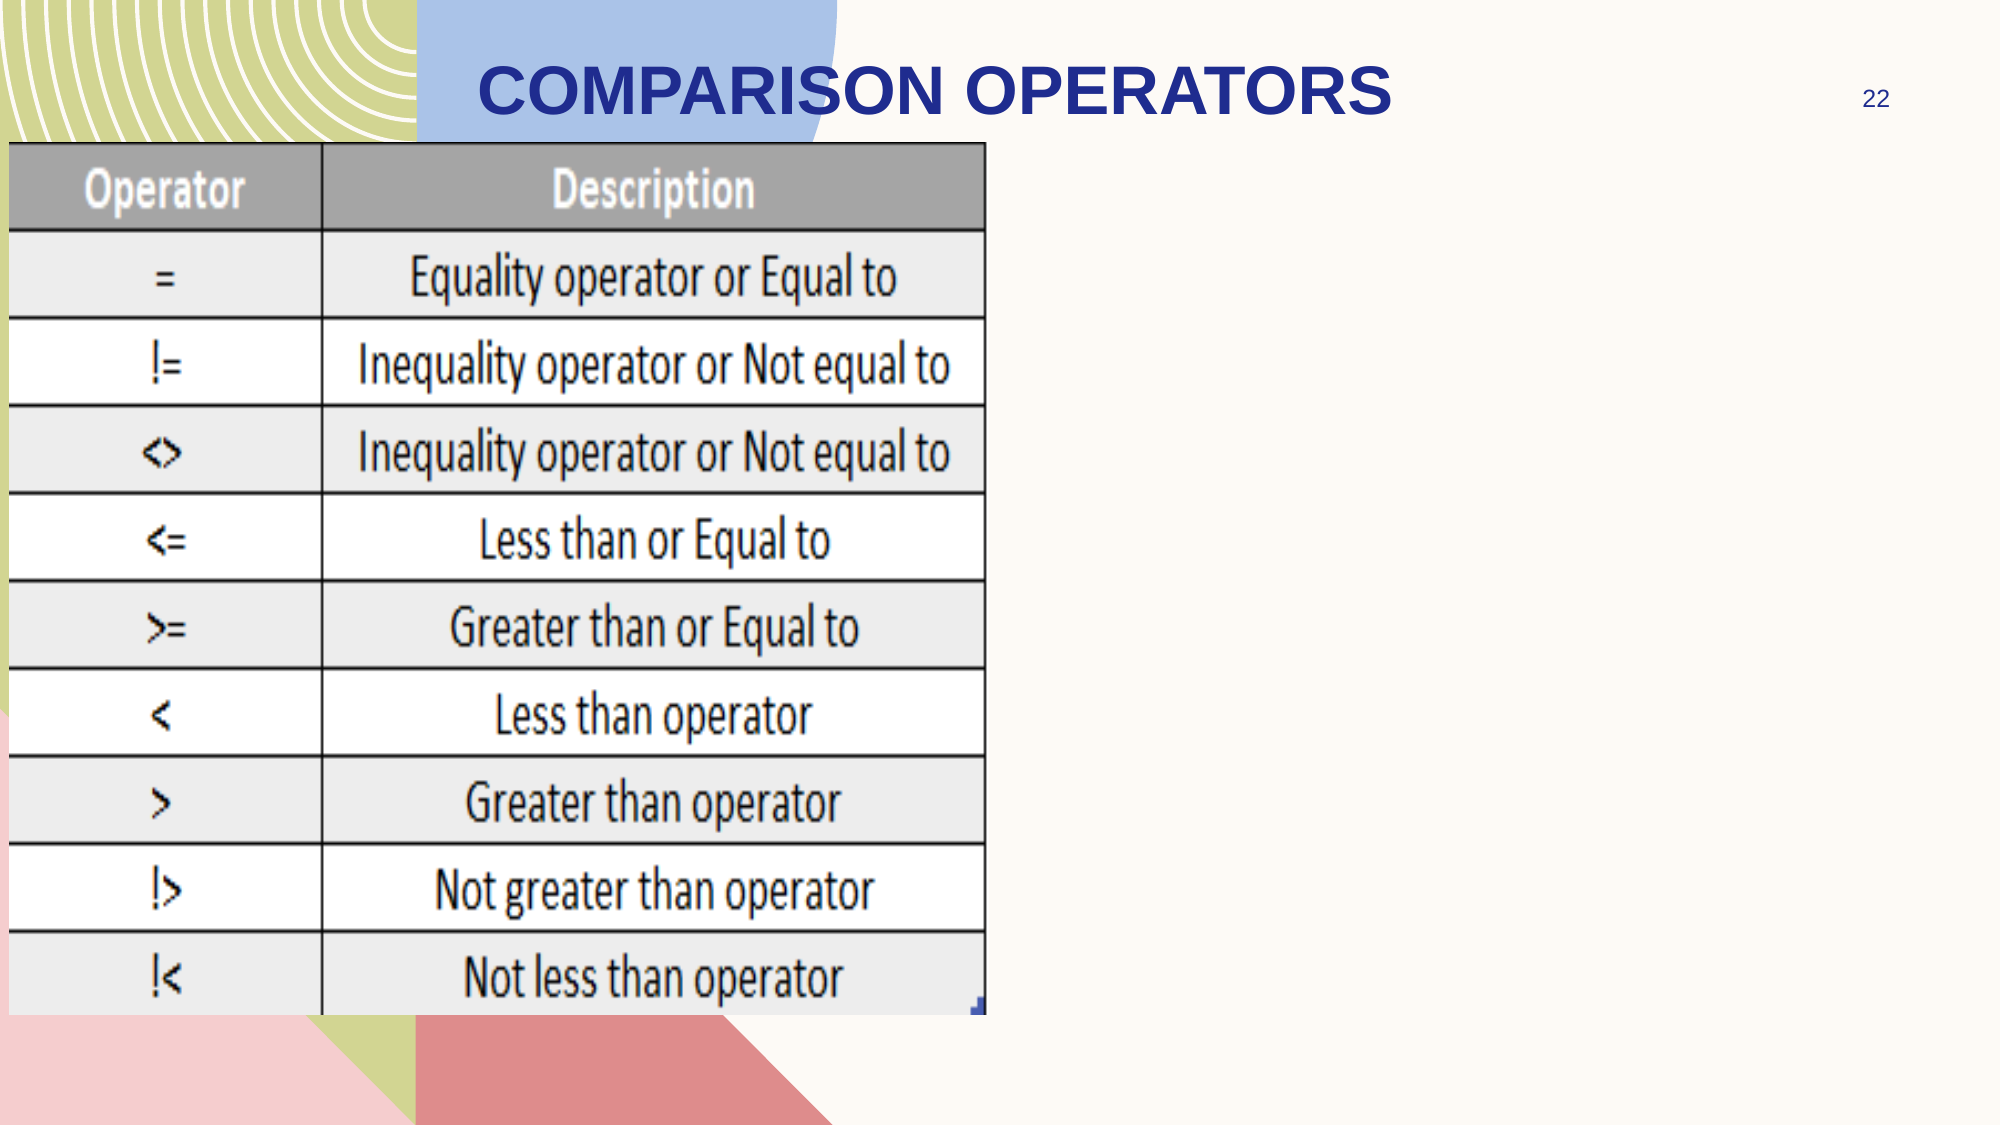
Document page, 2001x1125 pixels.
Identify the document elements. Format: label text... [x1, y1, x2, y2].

title Comparison Operators [477, 46, 1628, 143]
slide_number 22 [1795, 75, 1958, 120]
picture [9, 142, 989, 1015]
